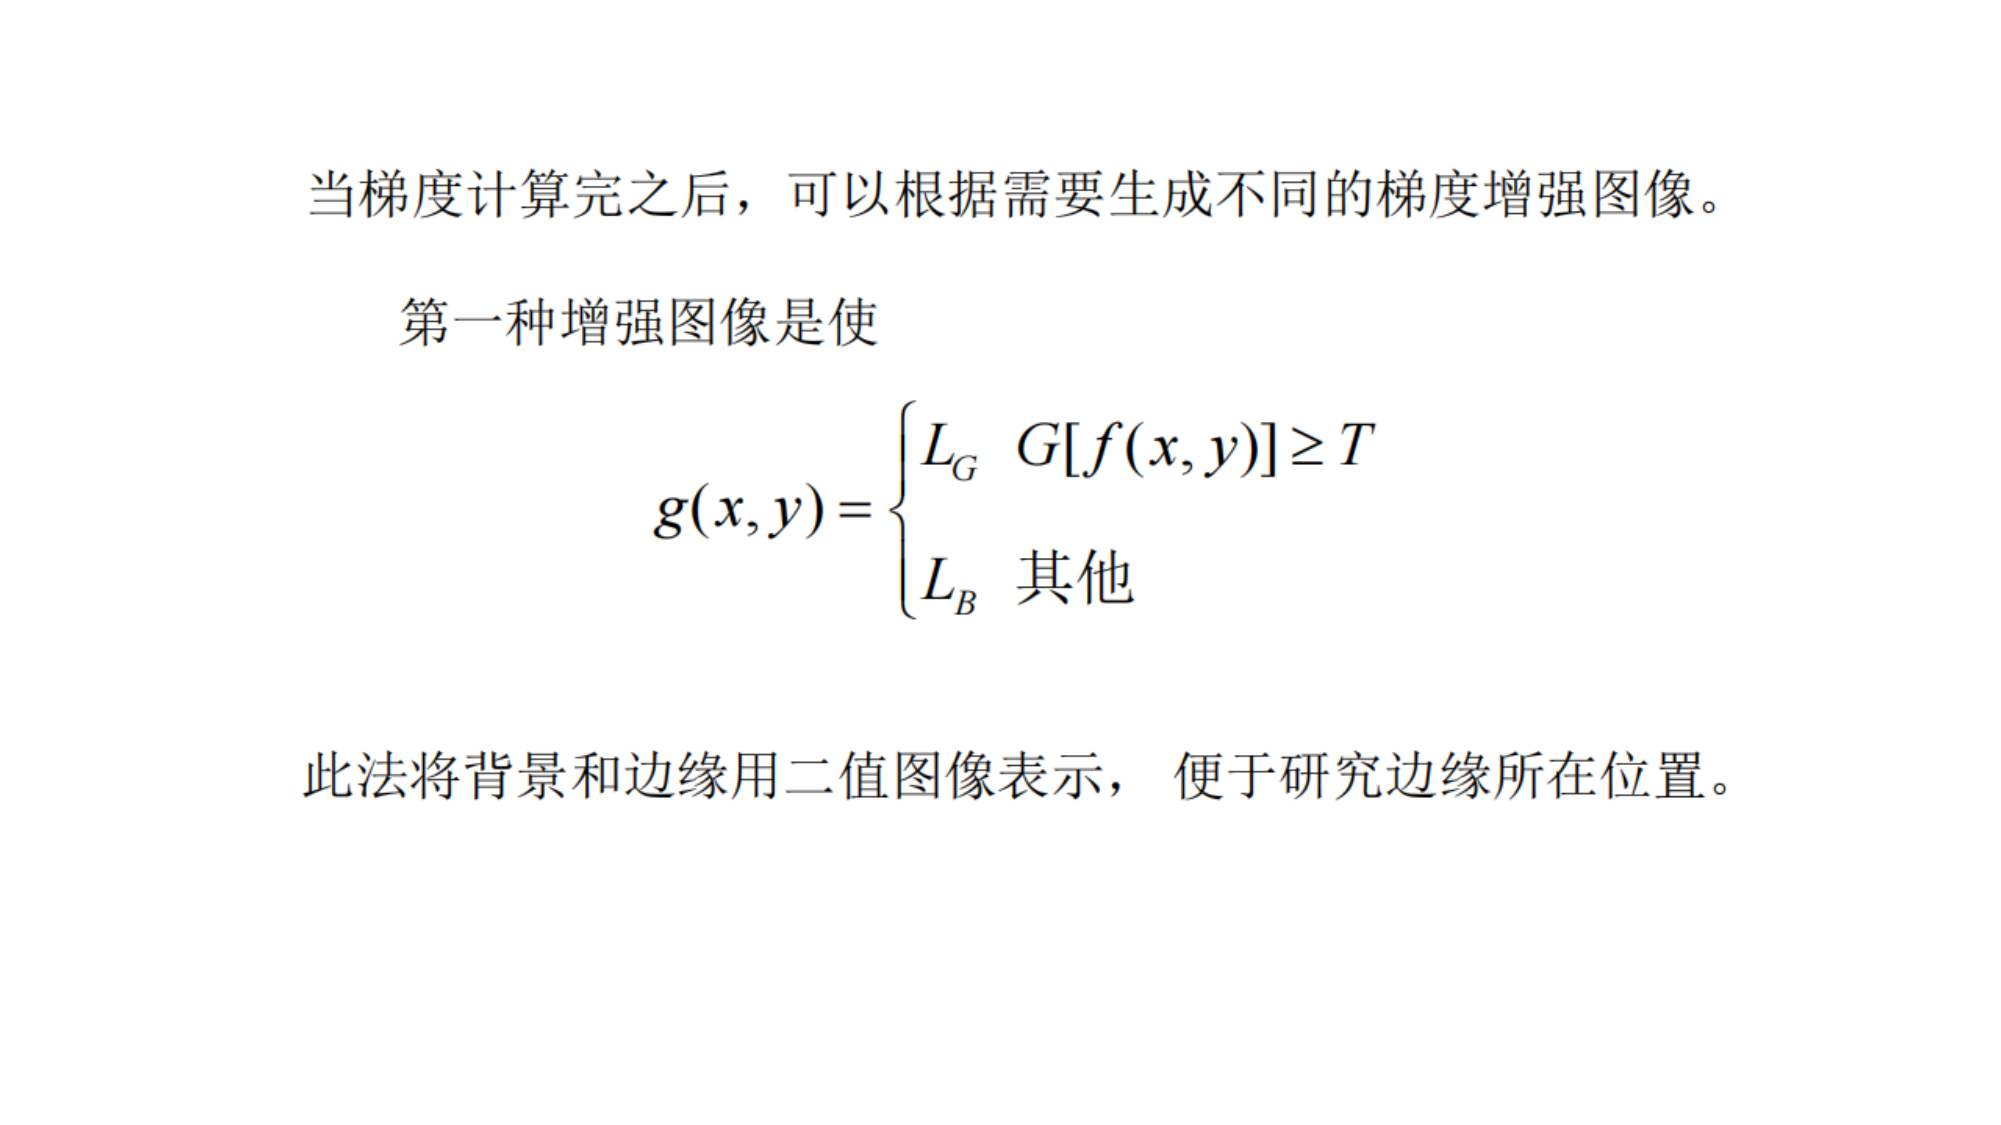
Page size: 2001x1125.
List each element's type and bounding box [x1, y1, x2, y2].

picture [236, 137, 1763, 988]
